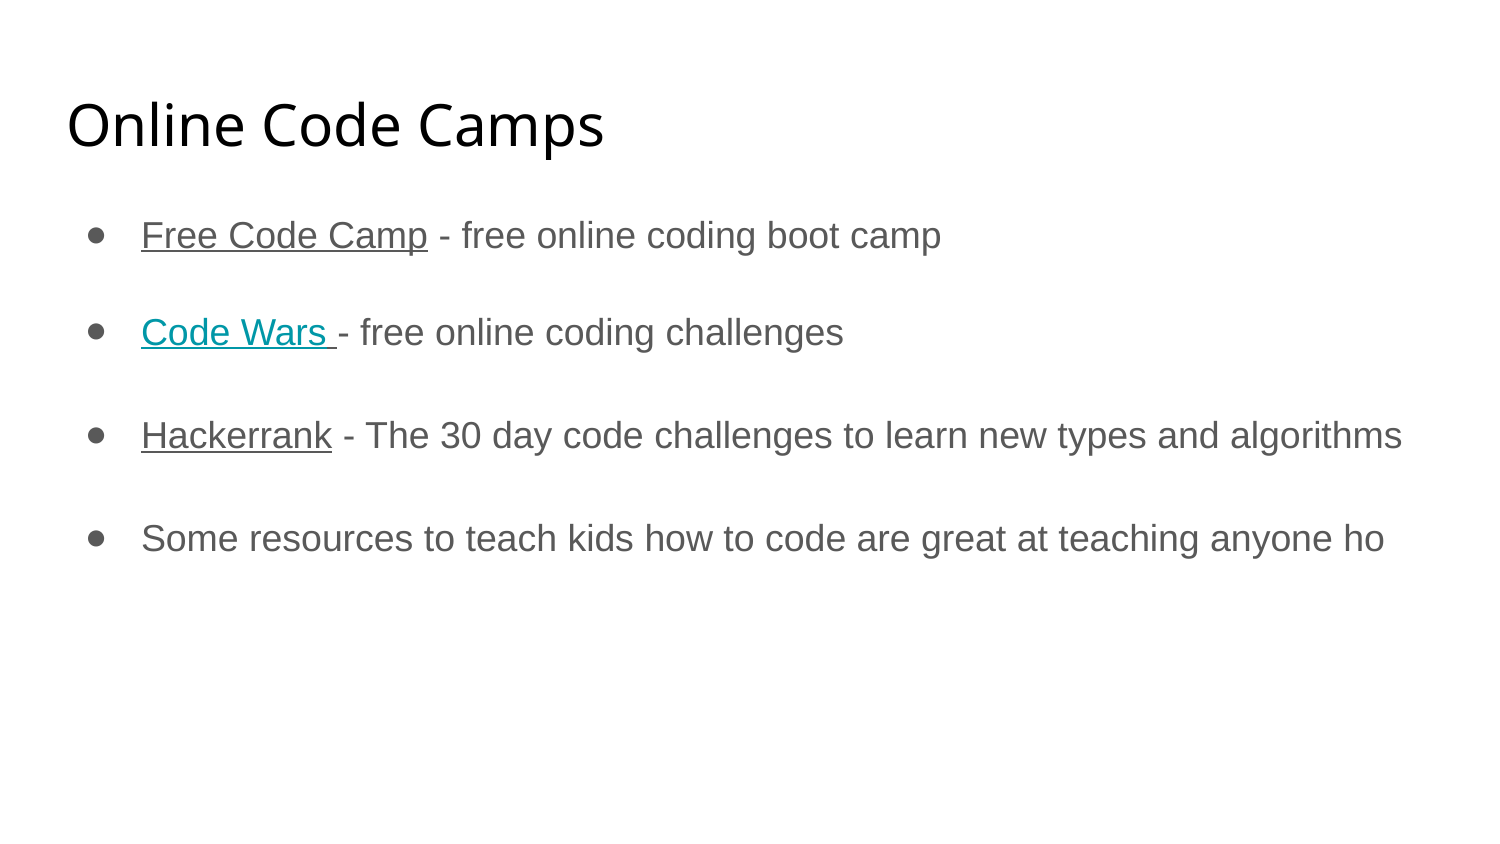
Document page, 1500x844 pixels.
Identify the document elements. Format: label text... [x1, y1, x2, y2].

list Free Code Camp - free online coding boot camp Code Wars - free online coding challenges Hackerrank - The 30 day code challenges to learn new types and algorithms Some resources to teach kids how to code are great at teaching anyone ho [51, 189, 1449, 750]
title Online Code Camps [51, 72, 1449, 167]
